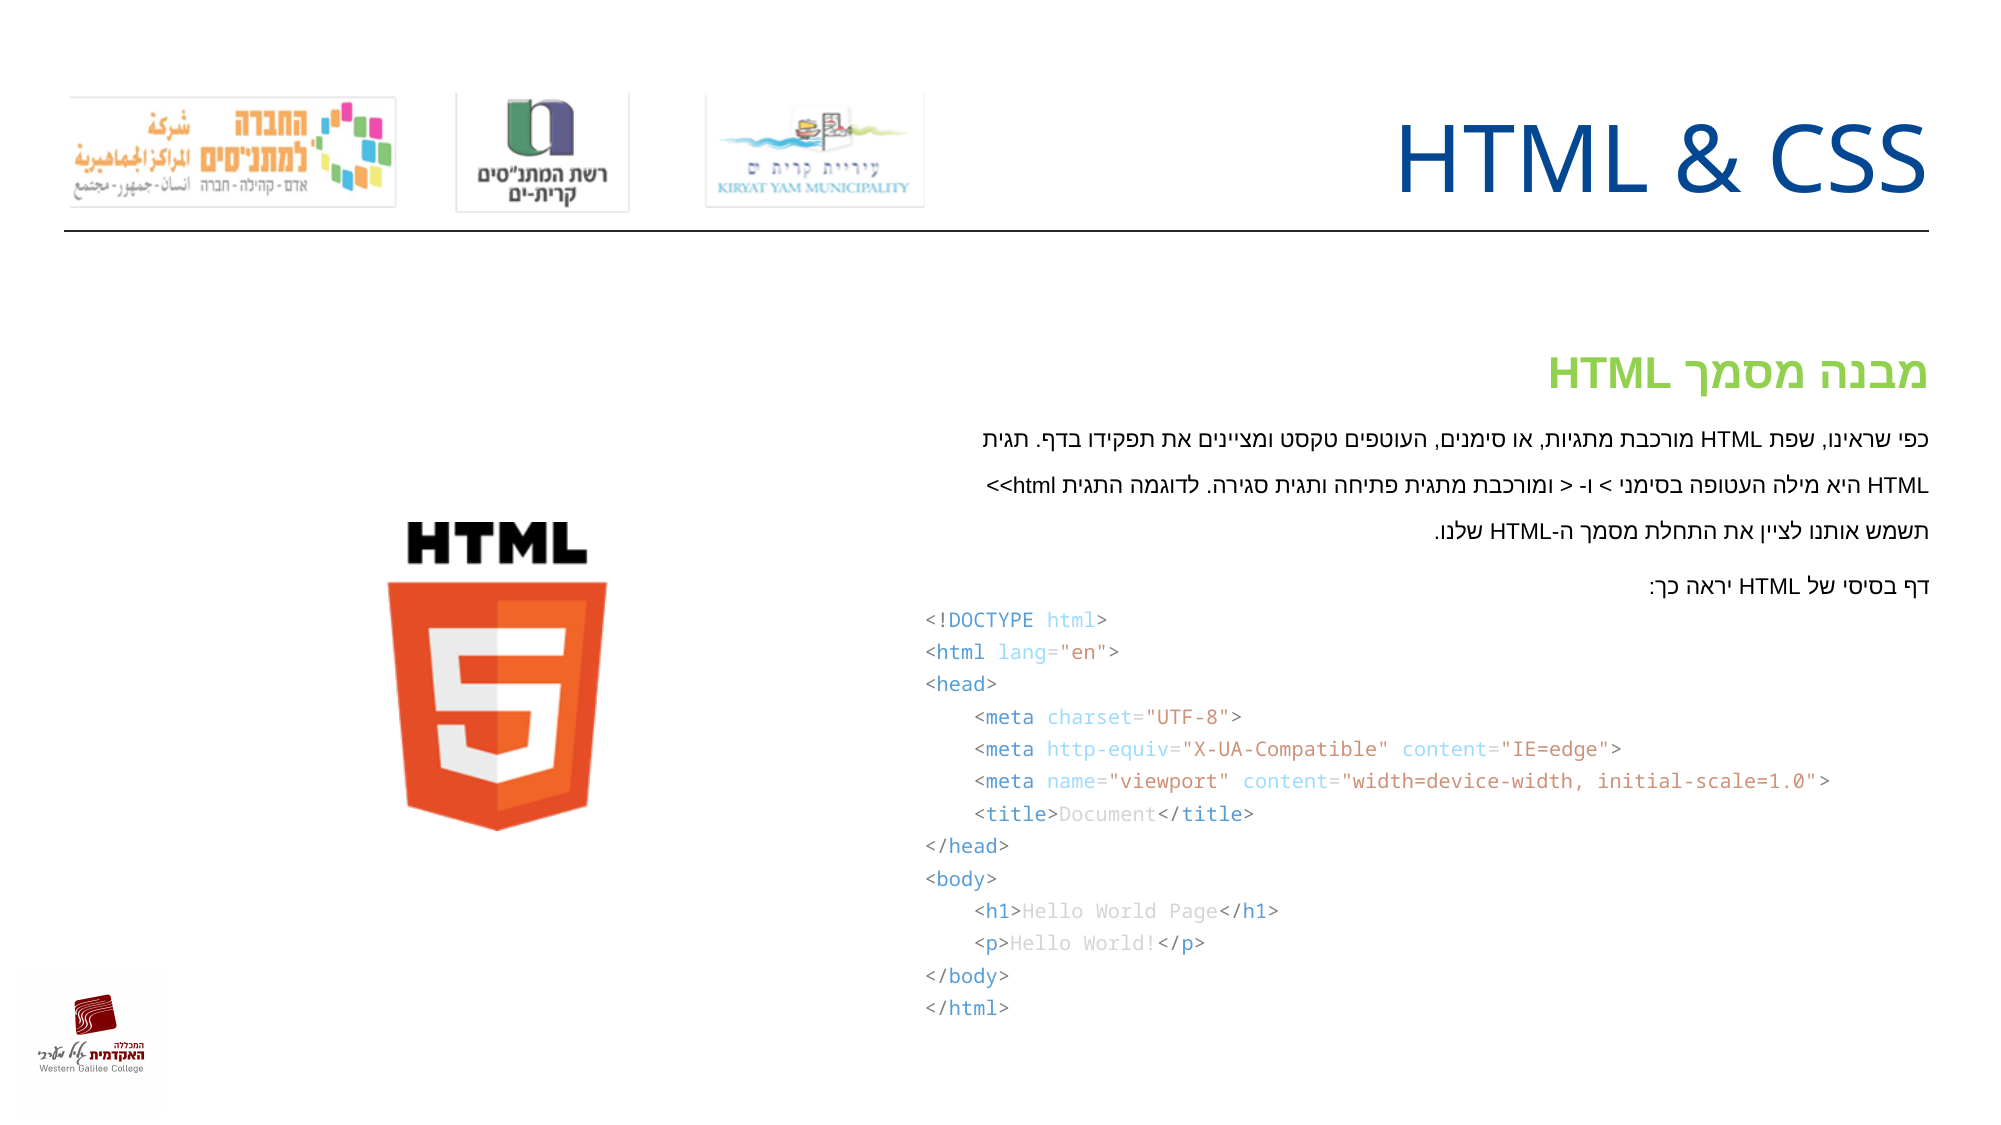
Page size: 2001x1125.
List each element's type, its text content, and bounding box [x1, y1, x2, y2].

title HTML & CSS [64, 55, 1930, 221]
picture [18, 970, 164, 1116]
picture [343, 522, 652, 831]
text_box מבנה מסמך HTML כפי שראינו, שפת HTML מורכבת מתגיות, או סימנים, העוטפים טקסט ומציינים את תפקידו בדף. תגית HTML היא מילה העטופה בסימני > ו- < ומורכבת מתגית פתיחה ותגית סגירה. לדוגמה התגית html>> תשמש אותנו לציין את התחלת מסמך ה-HTML שלנו. דף בסיסי של HTML יראה כך: <!DOCTYPE html> <html lang="en"> <head> <meta charset="UTF-8"> <meta http-equiv="X-UA-Compatible" content="IE=edge"> <meta name="viewport" content="width=device-width, initial-scale=1.0"> <title>Document</title> </head> <body> <h1>Hello World Page</h1> <p>Hello World!</p> </body> </html> [924, 309, 1930, 1043]
picture [70, 93, 925, 213]
